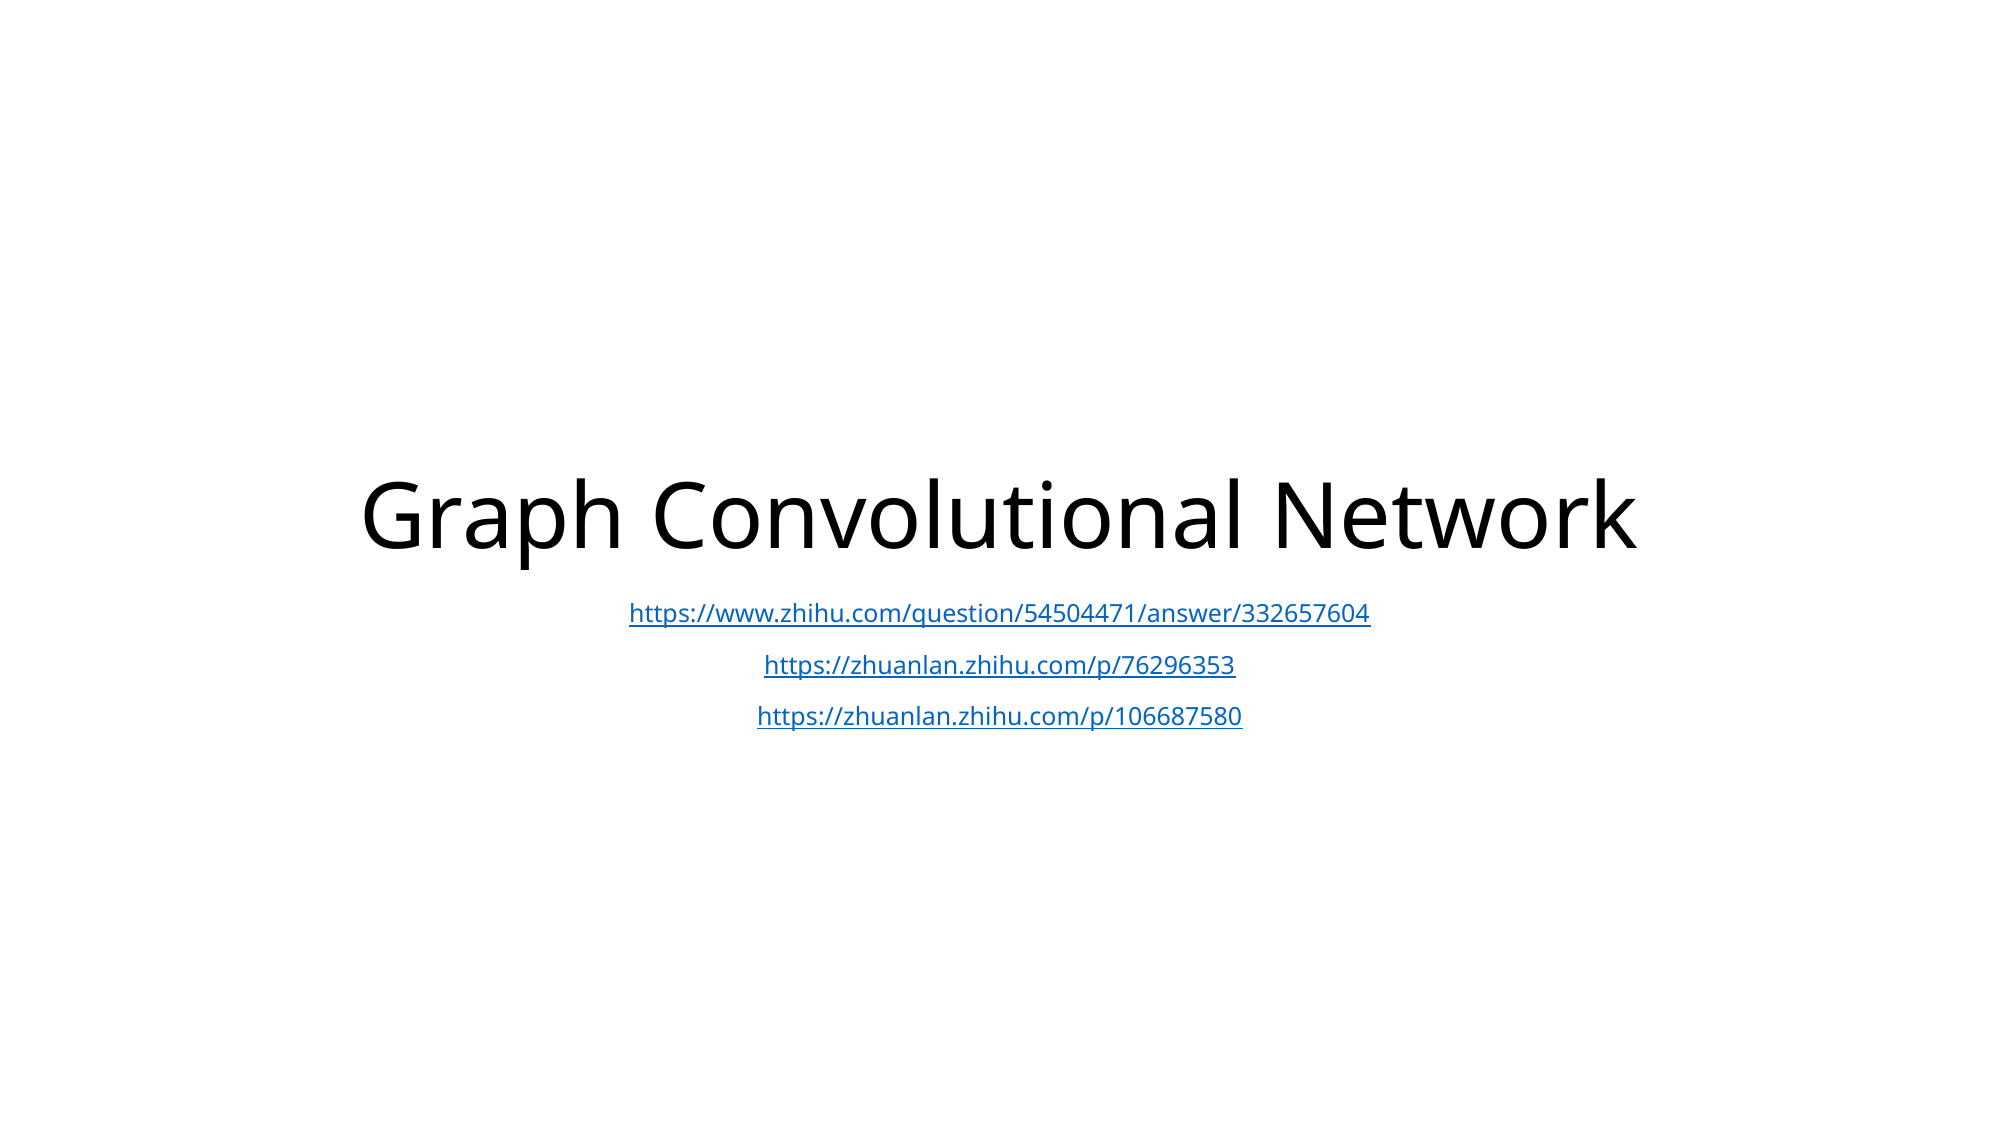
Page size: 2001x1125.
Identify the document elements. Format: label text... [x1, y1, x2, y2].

subtitle https://www.zhihu.com/question/54504471/answer/332657604 https://zhuanlan.zhihu.com/p/76296353 https://zhuanlan.zhihu.com/p/106687580 [249, 590, 1750, 863]
title Graph Convolutional Network [249, 184, 1750, 576]
